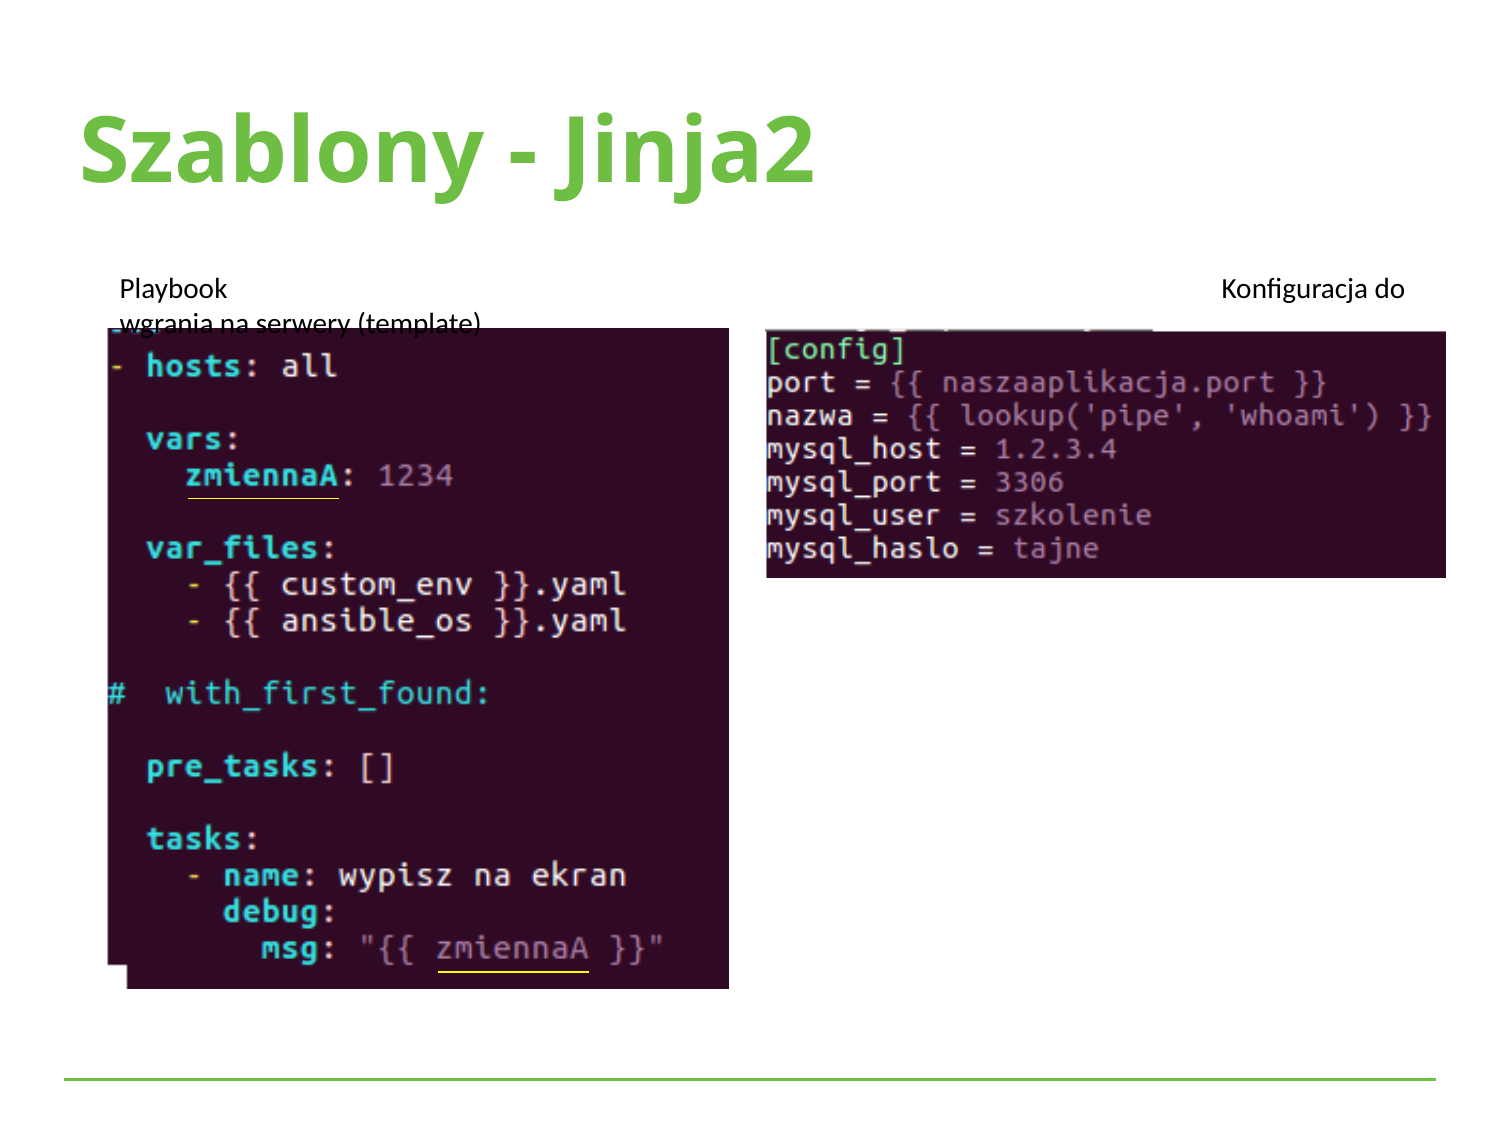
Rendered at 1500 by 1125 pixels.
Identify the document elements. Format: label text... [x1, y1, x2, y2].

text_box Playbook Konfiguracja do wgrania na serwery (template) [104, 254, 1429, 364]
picture [764, 328, 1446, 579]
text_box Szablony - Jinja2 [64, 82, 1166, 210]
picture [104, 328, 730, 990]
